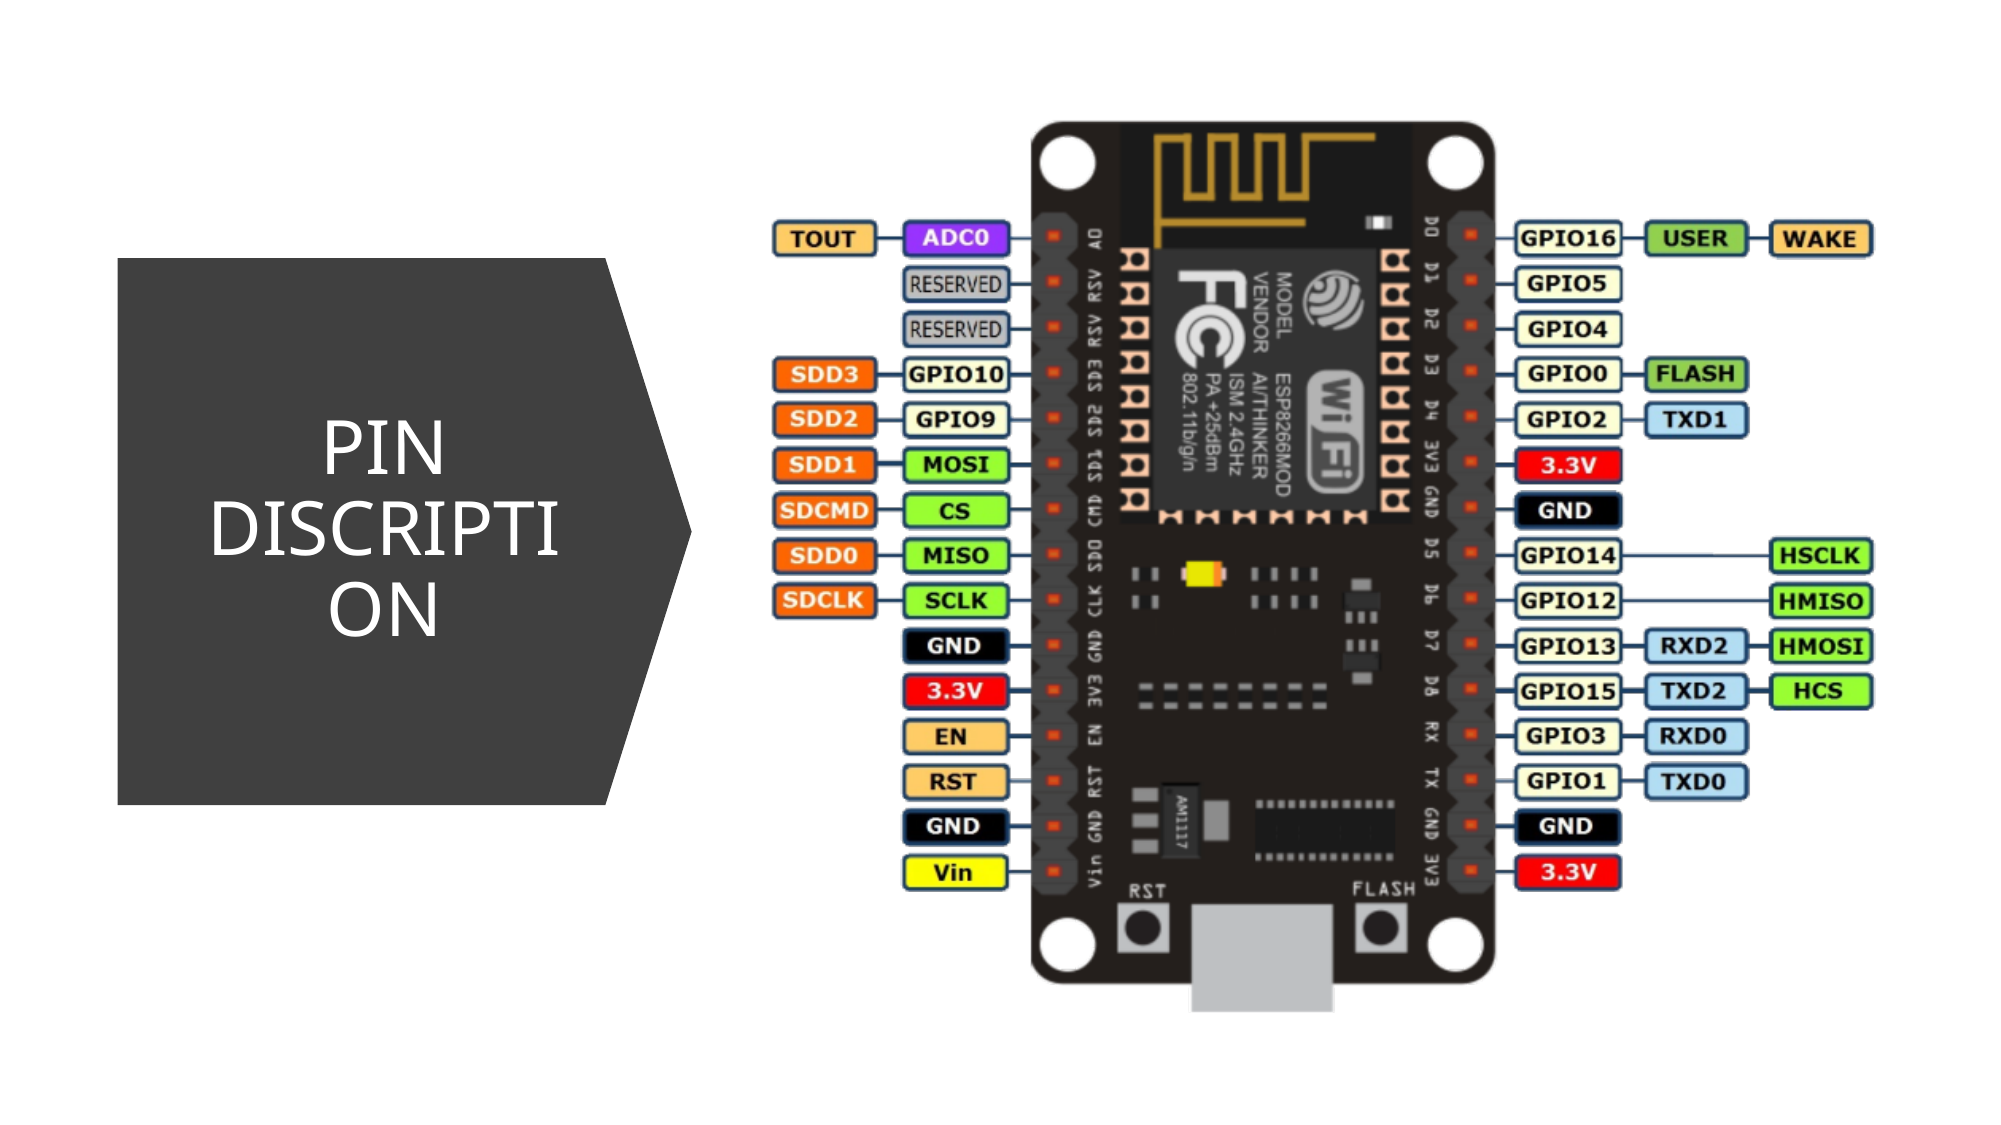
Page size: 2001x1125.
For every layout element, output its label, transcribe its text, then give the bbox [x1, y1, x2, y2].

text_box PIN DISCRIPTION [168, 322, 601, 741]
text_box [116, 257, 693, 807]
picture [768, 105, 1882, 1020]
